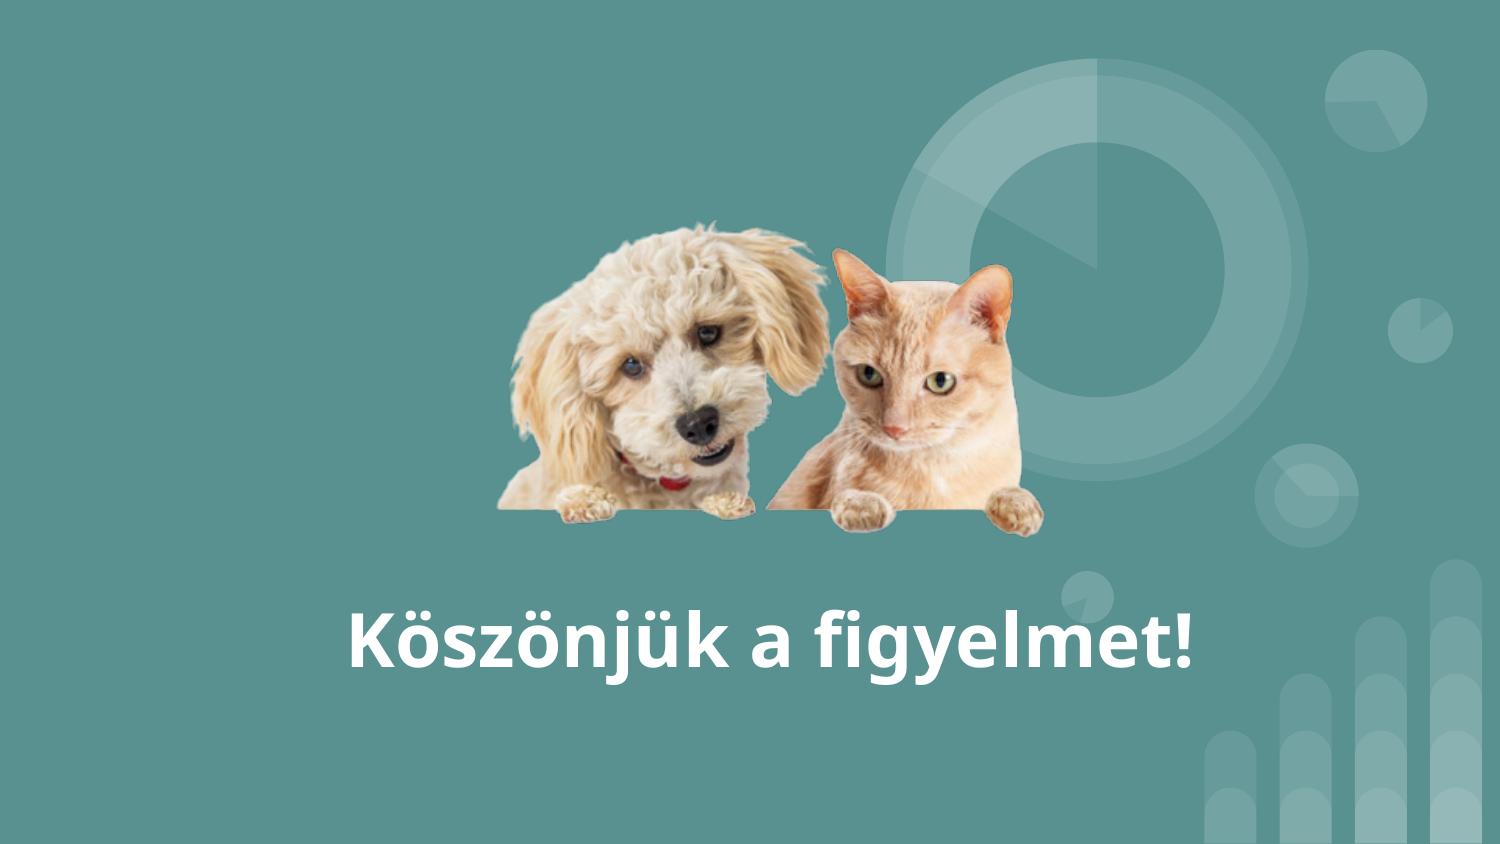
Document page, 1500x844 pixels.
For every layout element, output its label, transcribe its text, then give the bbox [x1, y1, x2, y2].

title Köszönjük a figyelmet! [330, 558, 1217, 716]
picture [351, 135, 1145, 580]
